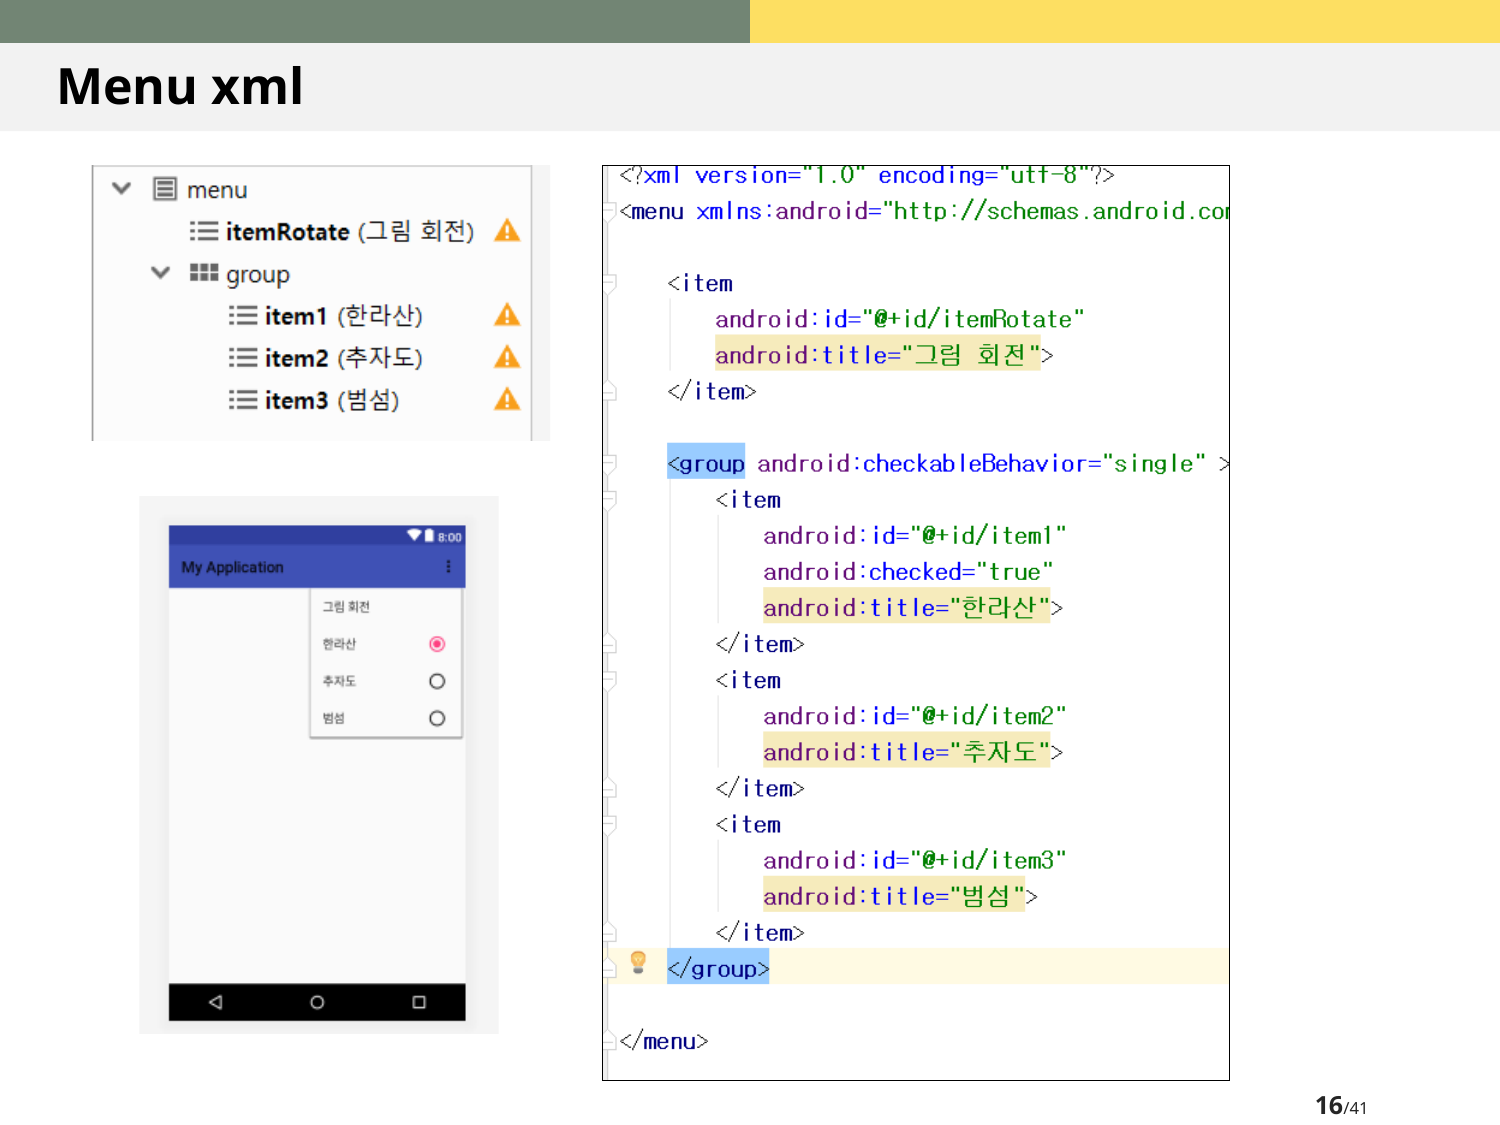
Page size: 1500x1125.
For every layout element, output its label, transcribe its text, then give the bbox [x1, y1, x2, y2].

picture [602, 165, 1230, 1082]
picture [87, 165, 551, 441]
picture [139, 495, 499, 1034]
title Menu xml [41, 42, 1459, 128]
